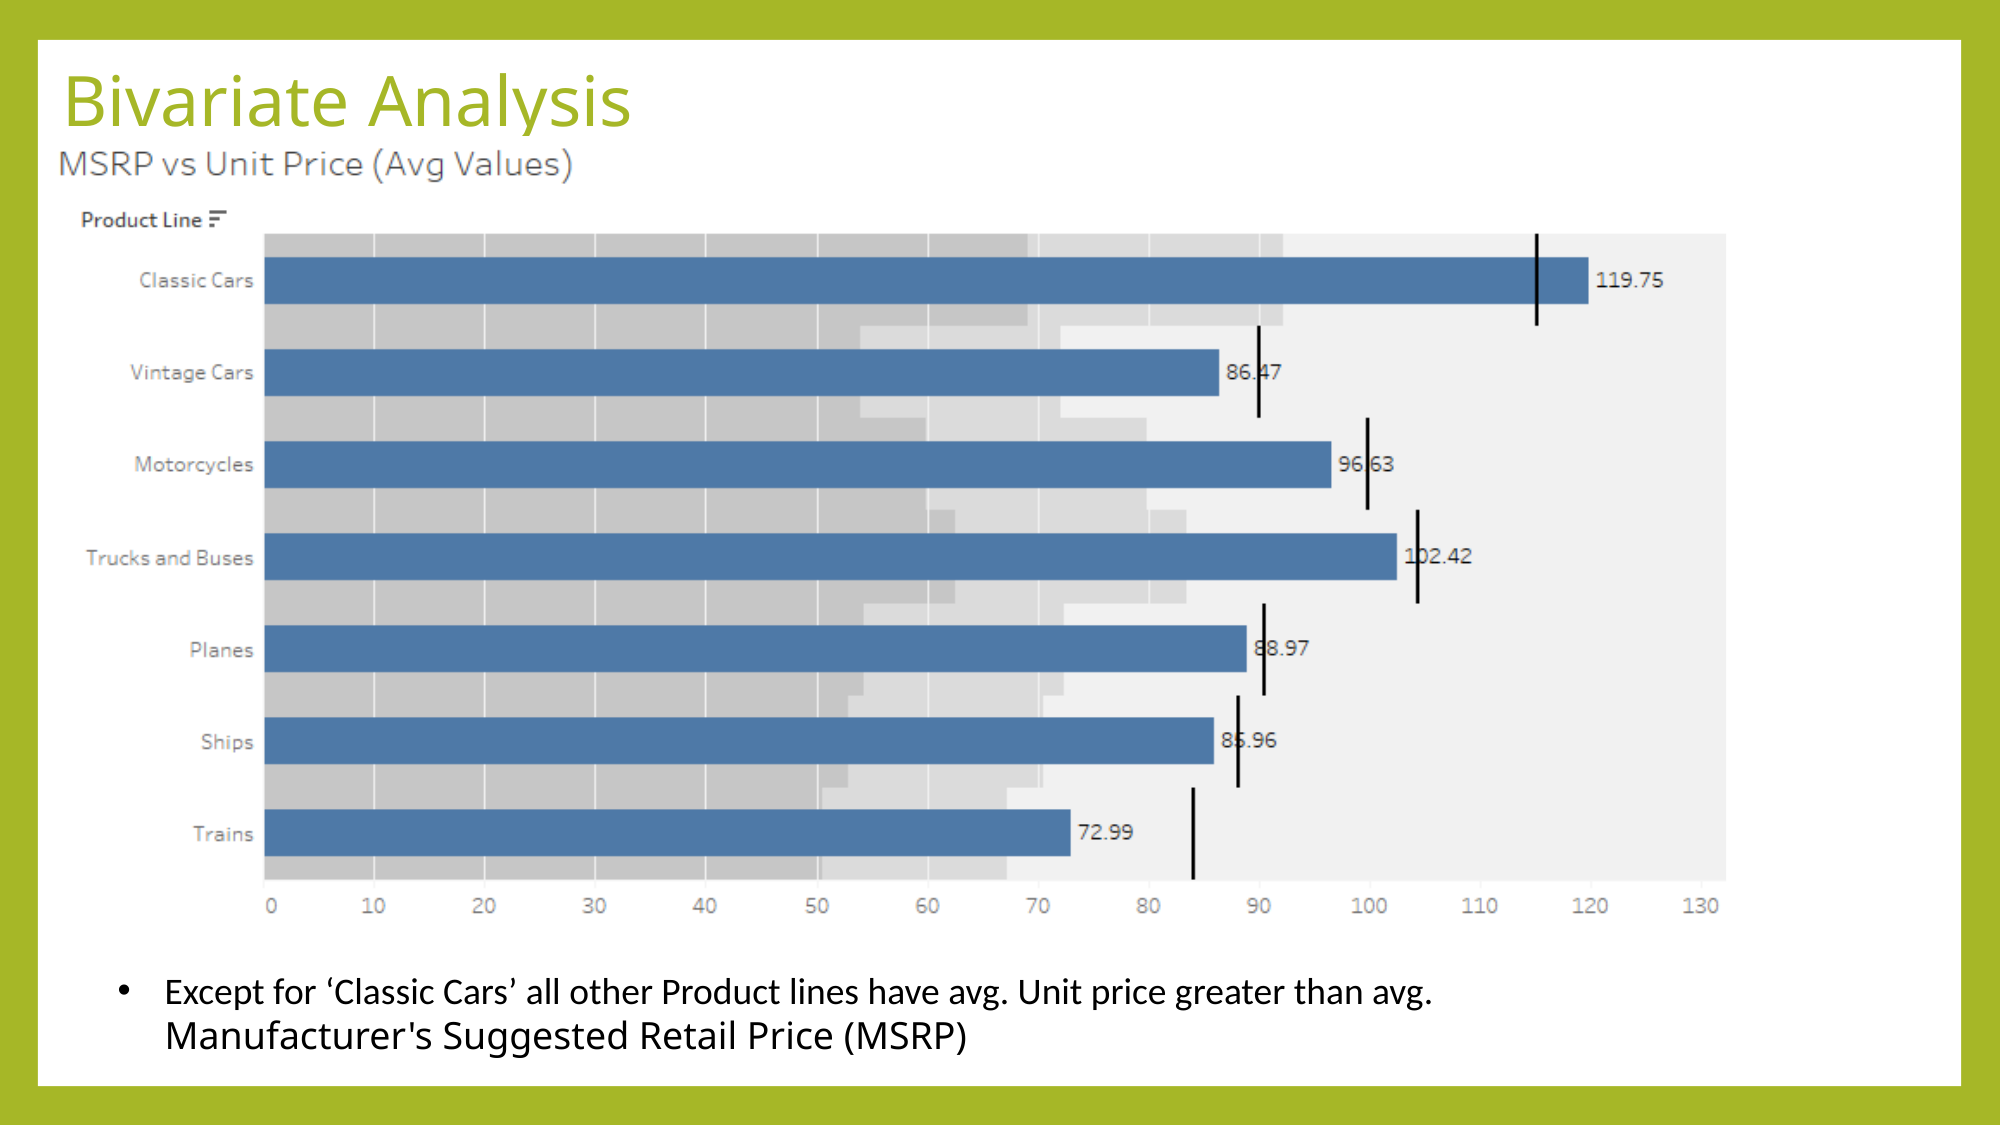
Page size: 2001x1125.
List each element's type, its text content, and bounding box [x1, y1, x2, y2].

text_box Bivariate Analysis [47, 38, 753, 133]
text_box Except for ‘Classic Cars’ all other Product lines have avg. Unit price greater than avg. Manufacturer's Suggested Retail Price (MSRP) [102, 959, 1671, 1065]
picture [46, 135, 1727, 934]
